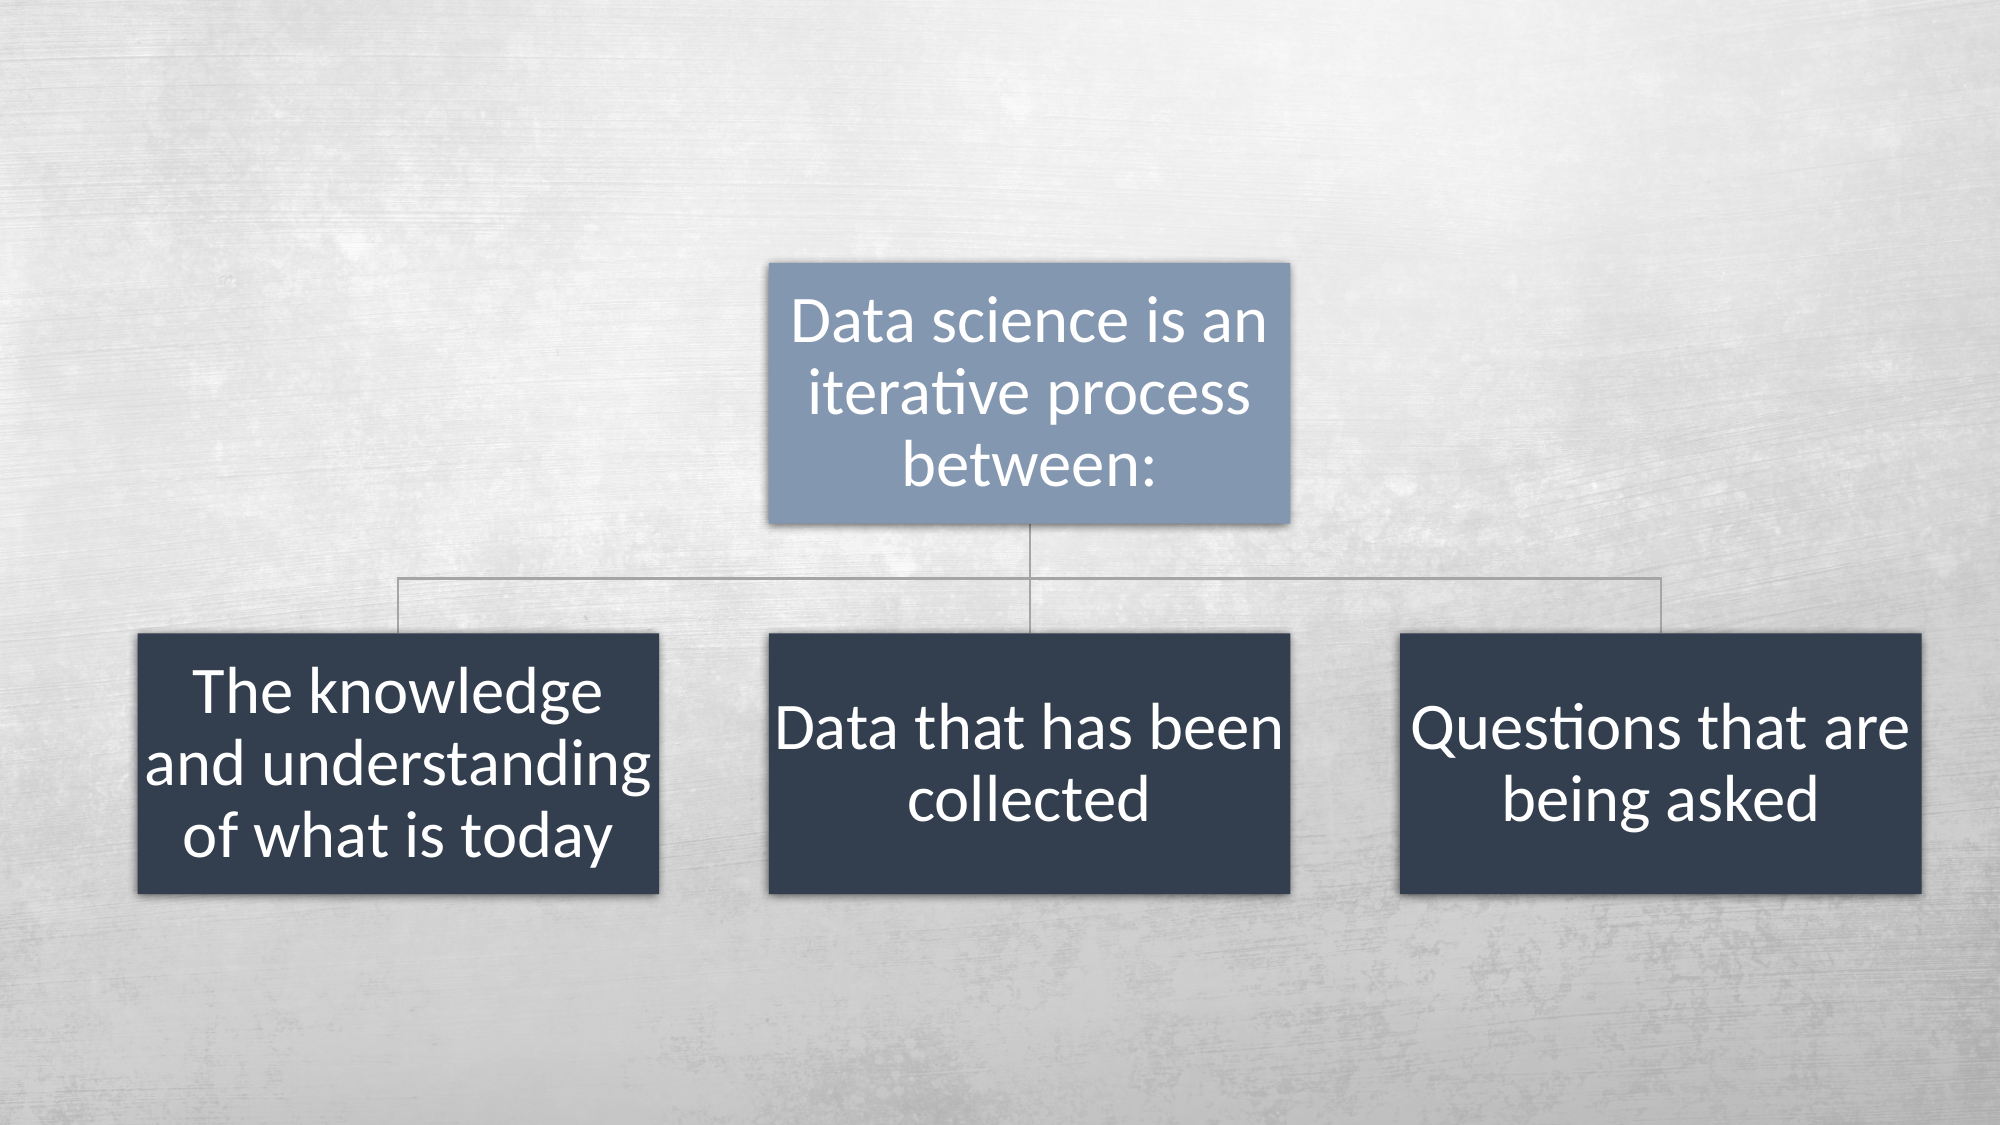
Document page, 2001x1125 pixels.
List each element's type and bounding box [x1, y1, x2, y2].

list [137, 143, 1922, 1014]
picture [0, 0, 2000, 1125]
